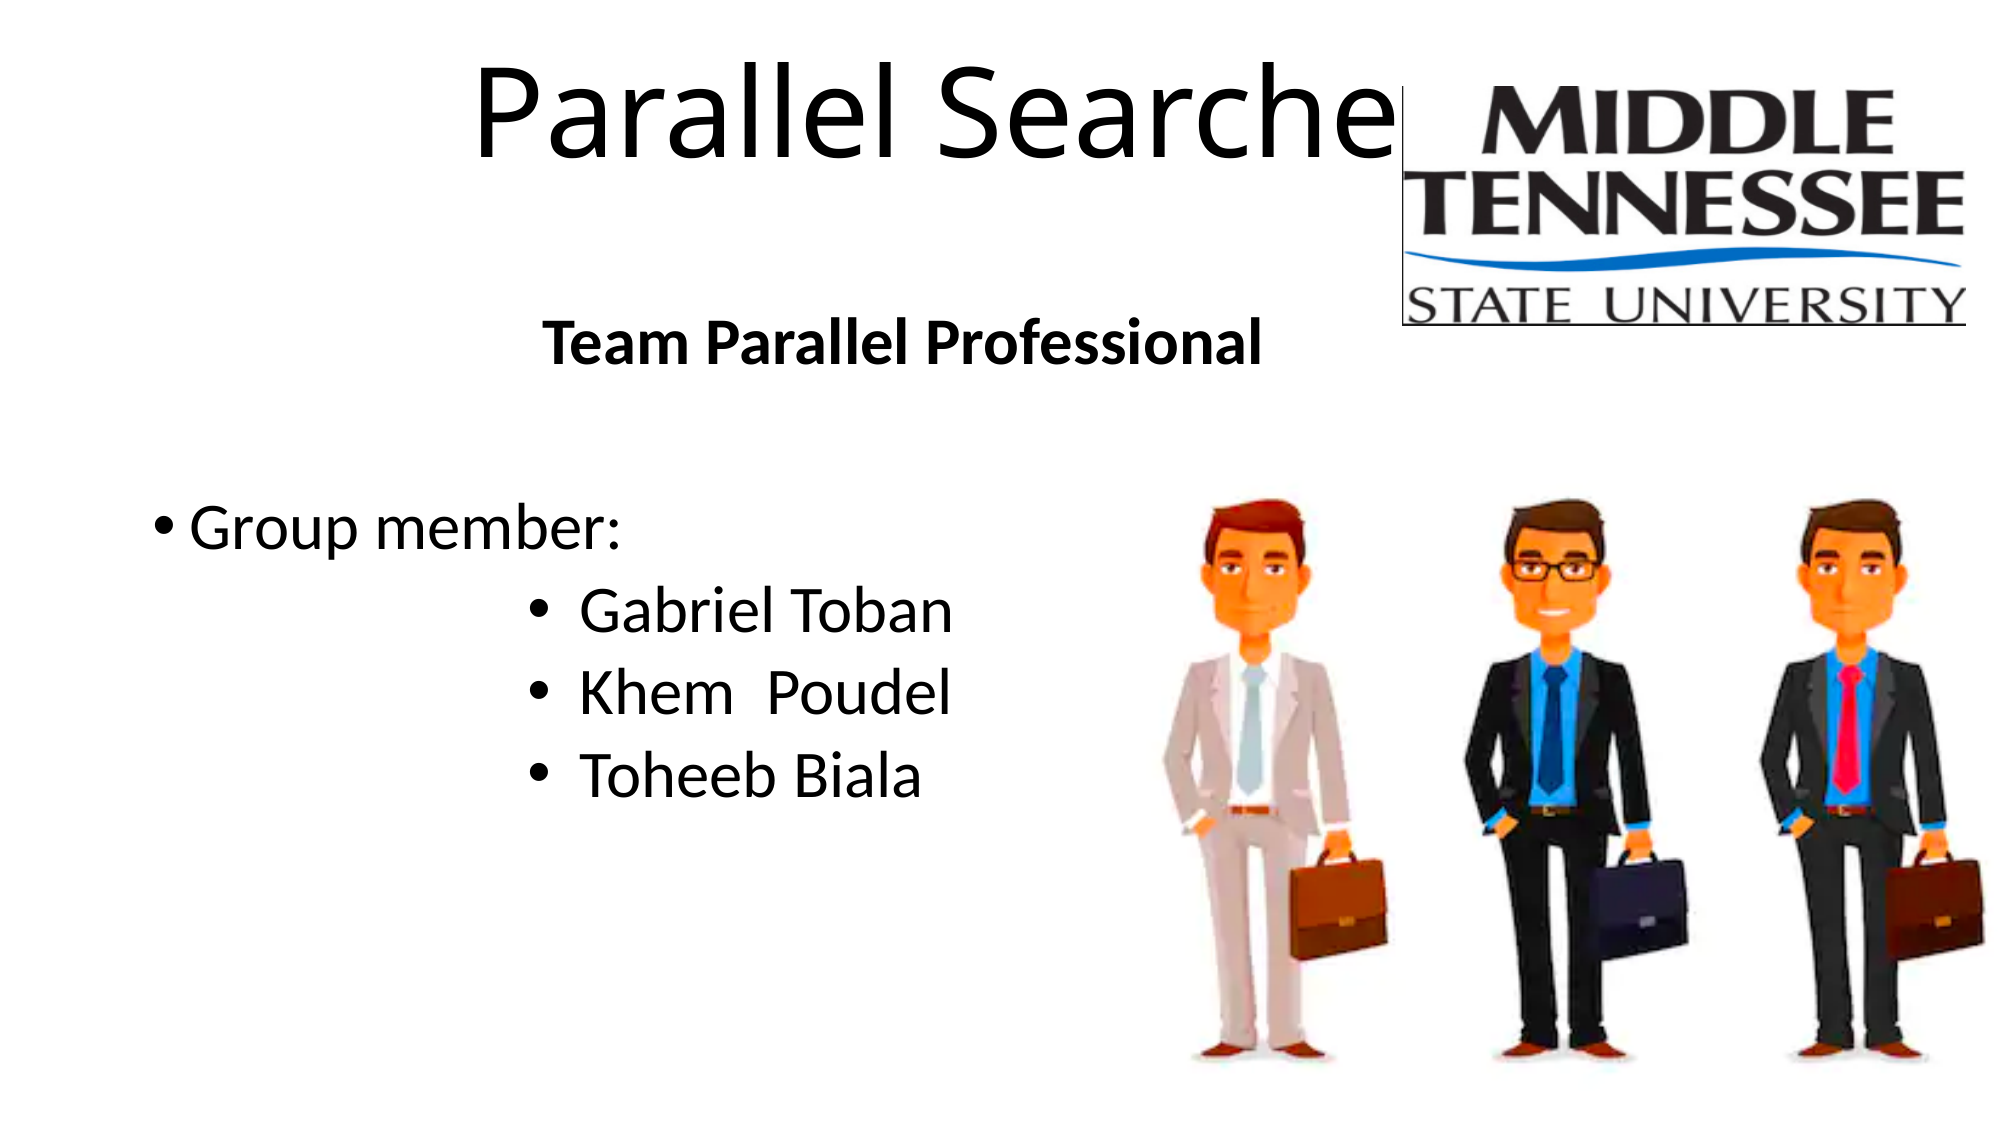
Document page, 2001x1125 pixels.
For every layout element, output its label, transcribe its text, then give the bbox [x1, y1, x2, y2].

picture [1034, 392, 2000, 1093]
title Parallel Searches [0, 57, 1681, 275]
picture [1402, 86, 1966, 326]
list Team Parallel Professional Group member: Gabriel Toban Khem Poudel Toheeb Biala [137, 299, 1929, 1018]
